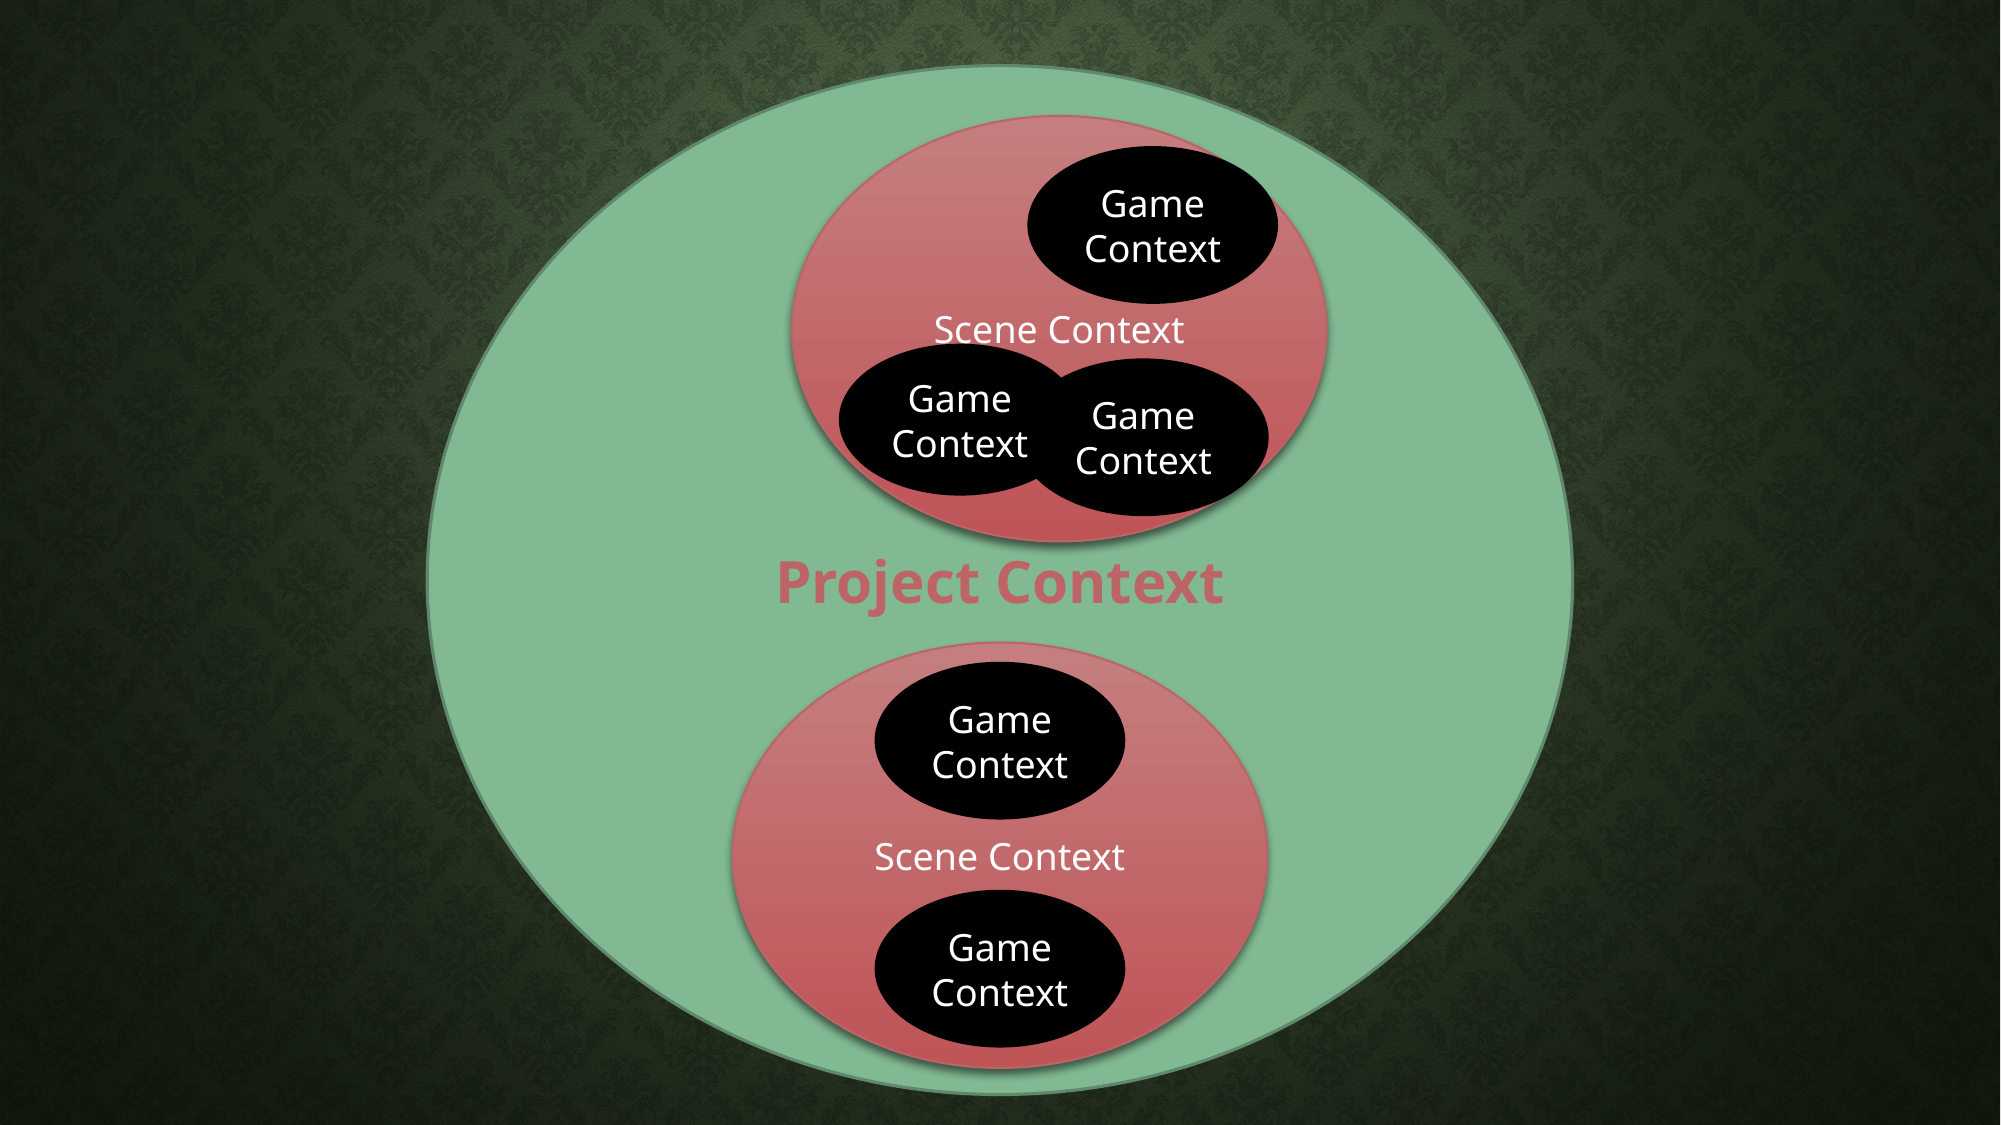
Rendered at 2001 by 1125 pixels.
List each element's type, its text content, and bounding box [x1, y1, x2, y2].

text_box Game Context [874, 661, 1126, 820]
text_box Game Context [838, 343, 1082, 496]
text_box Game Context [874, 889, 1126, 1048]
text_box Scene Context [731, 641, 1269, 1069]
text_box Scene Context [791, 114, 1328, 543]
text_box Game Context [1027, 146, 1279, 304]
text_box Game Context [1036, 358, 1269, 517]
text_box Project Context [425, 63, 1575, 1097]
